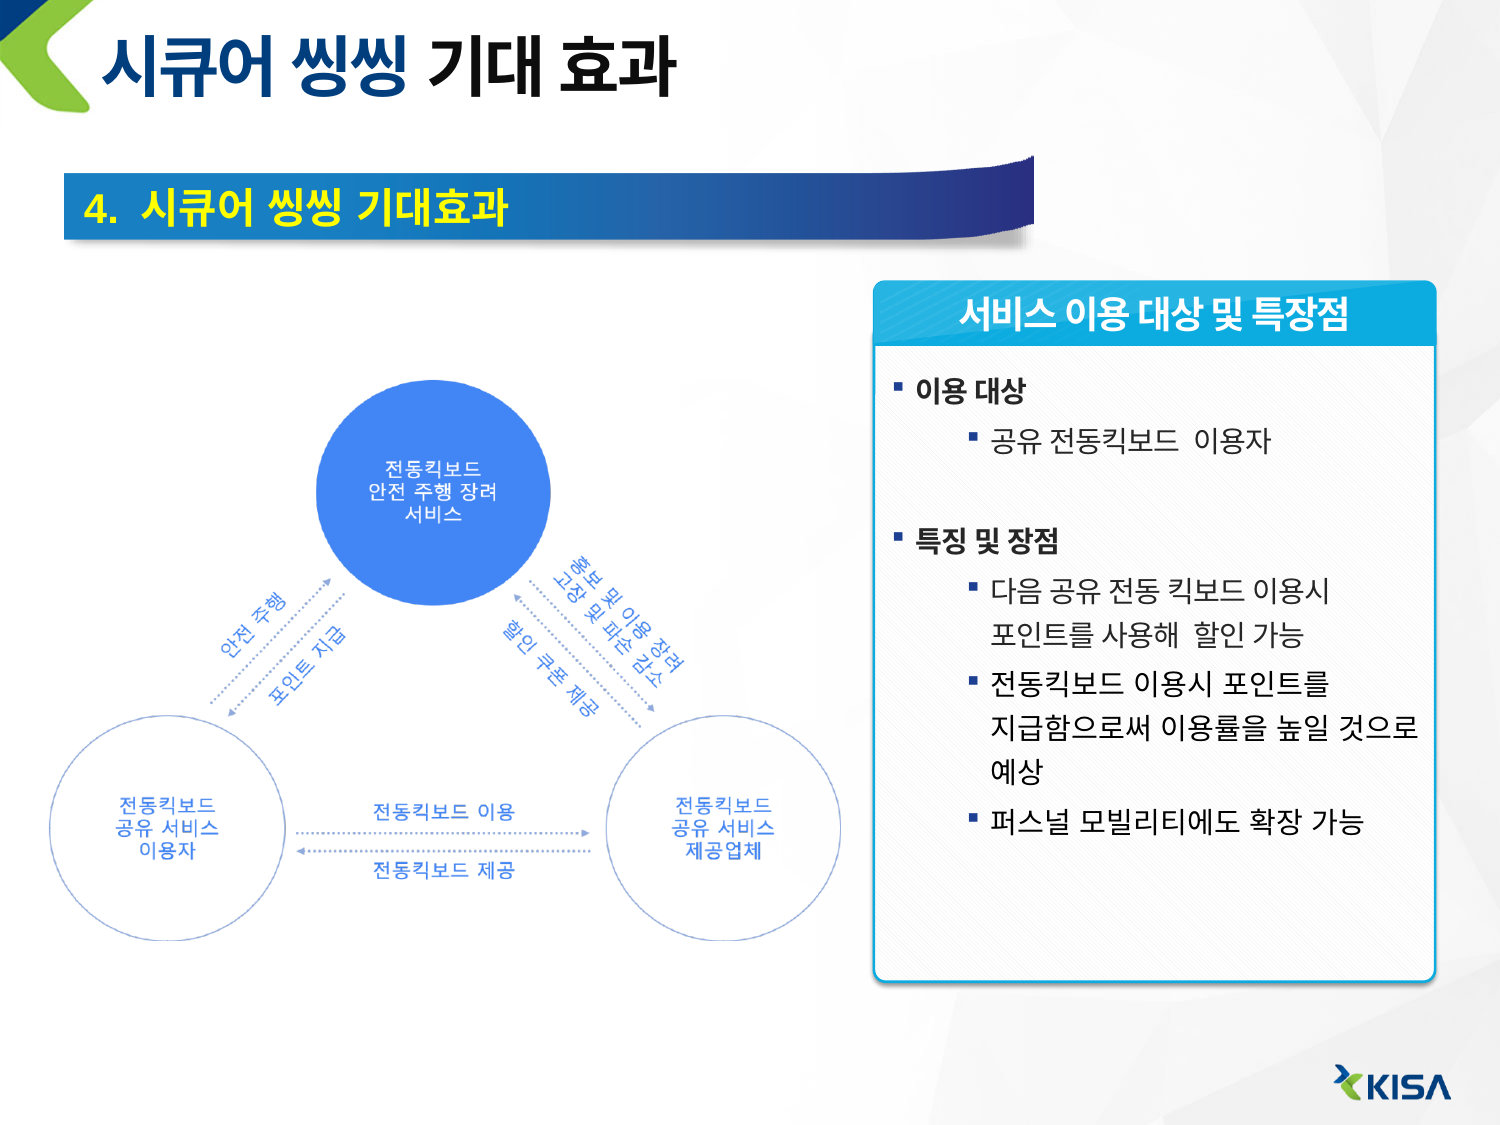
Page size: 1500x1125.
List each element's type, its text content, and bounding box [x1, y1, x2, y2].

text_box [64, 154, 1034, 256]
text_box 시큐어 씽씽 기대 효과 [53, 17, 747, 113]
picture [0, 0, 1500, 1125]
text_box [873, 278, 1436, 983]
